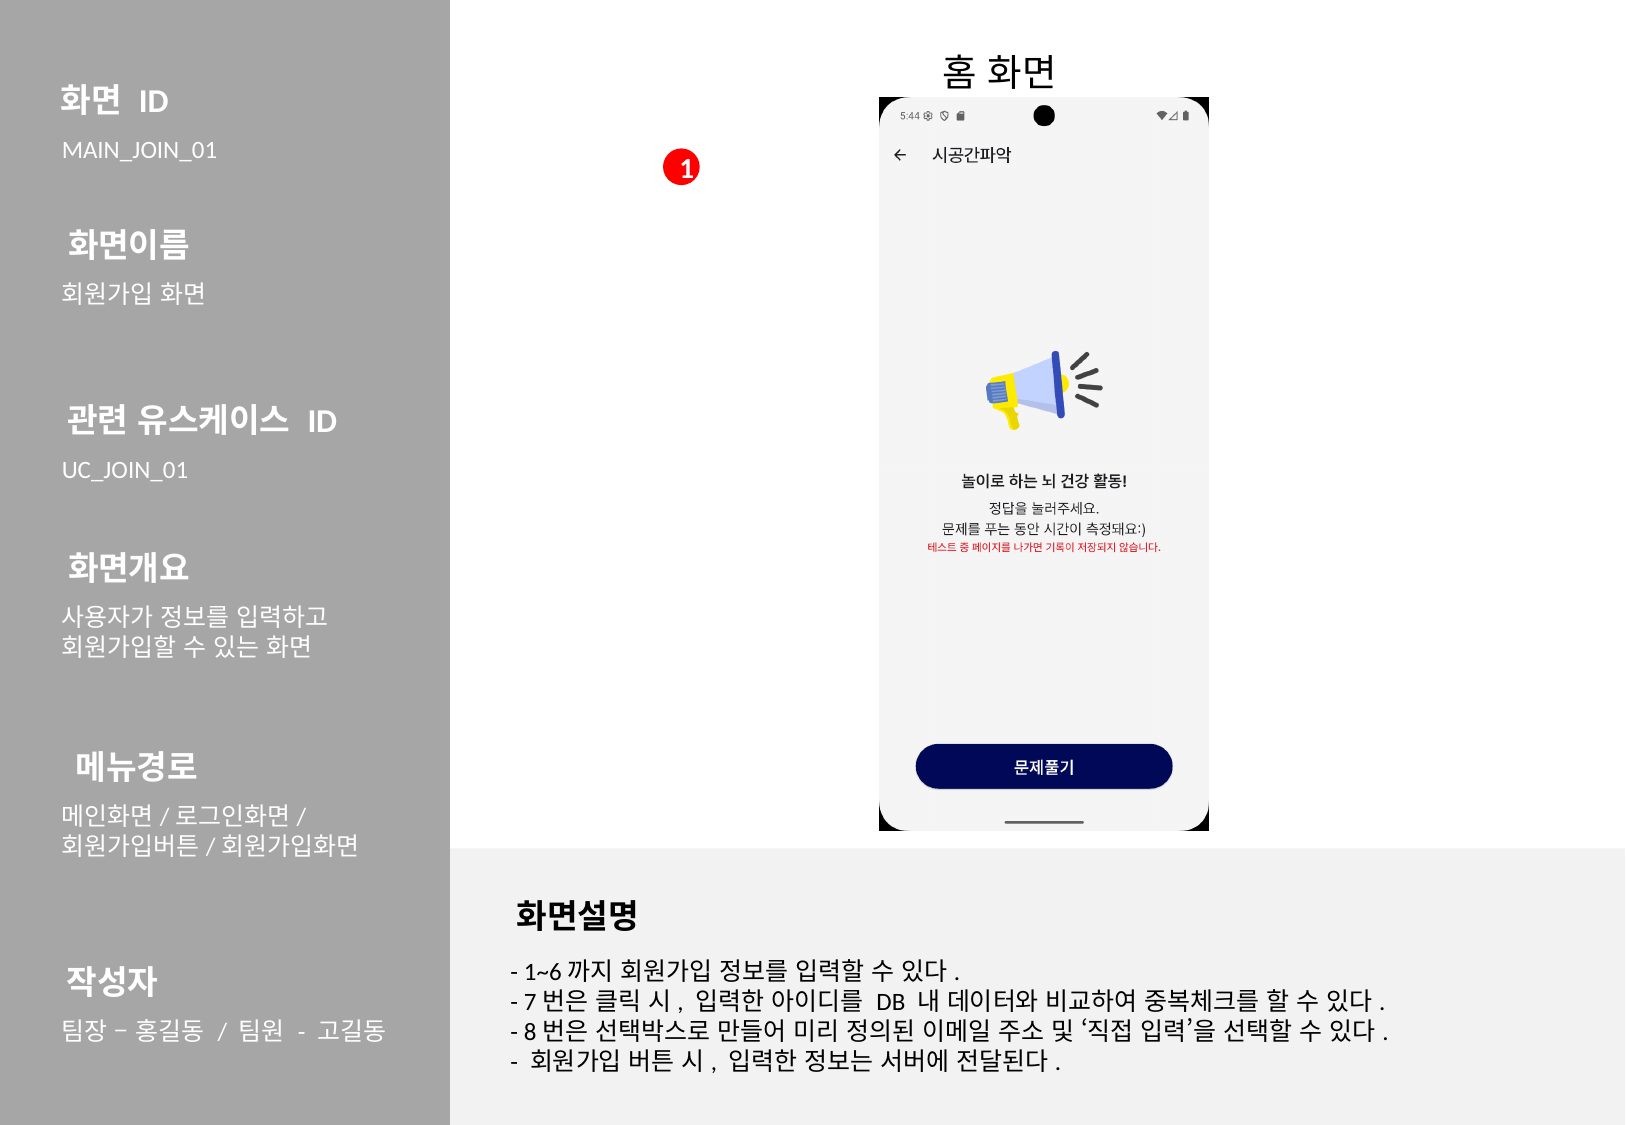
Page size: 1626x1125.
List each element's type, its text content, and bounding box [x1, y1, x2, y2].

text_box 화면설명 [501, 887, 654, 943]
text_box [46, 953, 404, 1055]
text_box [450, 848, 1625, 1125]
text_box 홈 화면 [927, 41, 1072, 96]
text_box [46, 738, 437, 870]
text_box [0, 0, 450, 1125]
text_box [46, 215, 404, 317]
text_box - 1~6까지 회원가입 정보를 입력할 수 있다. - 7번은 클릭 시, 입력한 아이디를 DB 내 데이터와 비교하여 중복체크를 할 수 있다. - 8번은 선택박스로 만들어 미리 정의된 이메일 주소 및 ‘직접 입력’을 선택할 수 있다. - 회원가입 버튼 시, 입력한 정보는 서버에 전달된다. [495, 948, 1593, 1084]
text_box 1 [663, 148, 700, 186]
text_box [46, 70, 404, 172]
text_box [46, 539, 404, 671]
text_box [46, 390, 404, 492]
picture [878, 96, 1210, 832]
